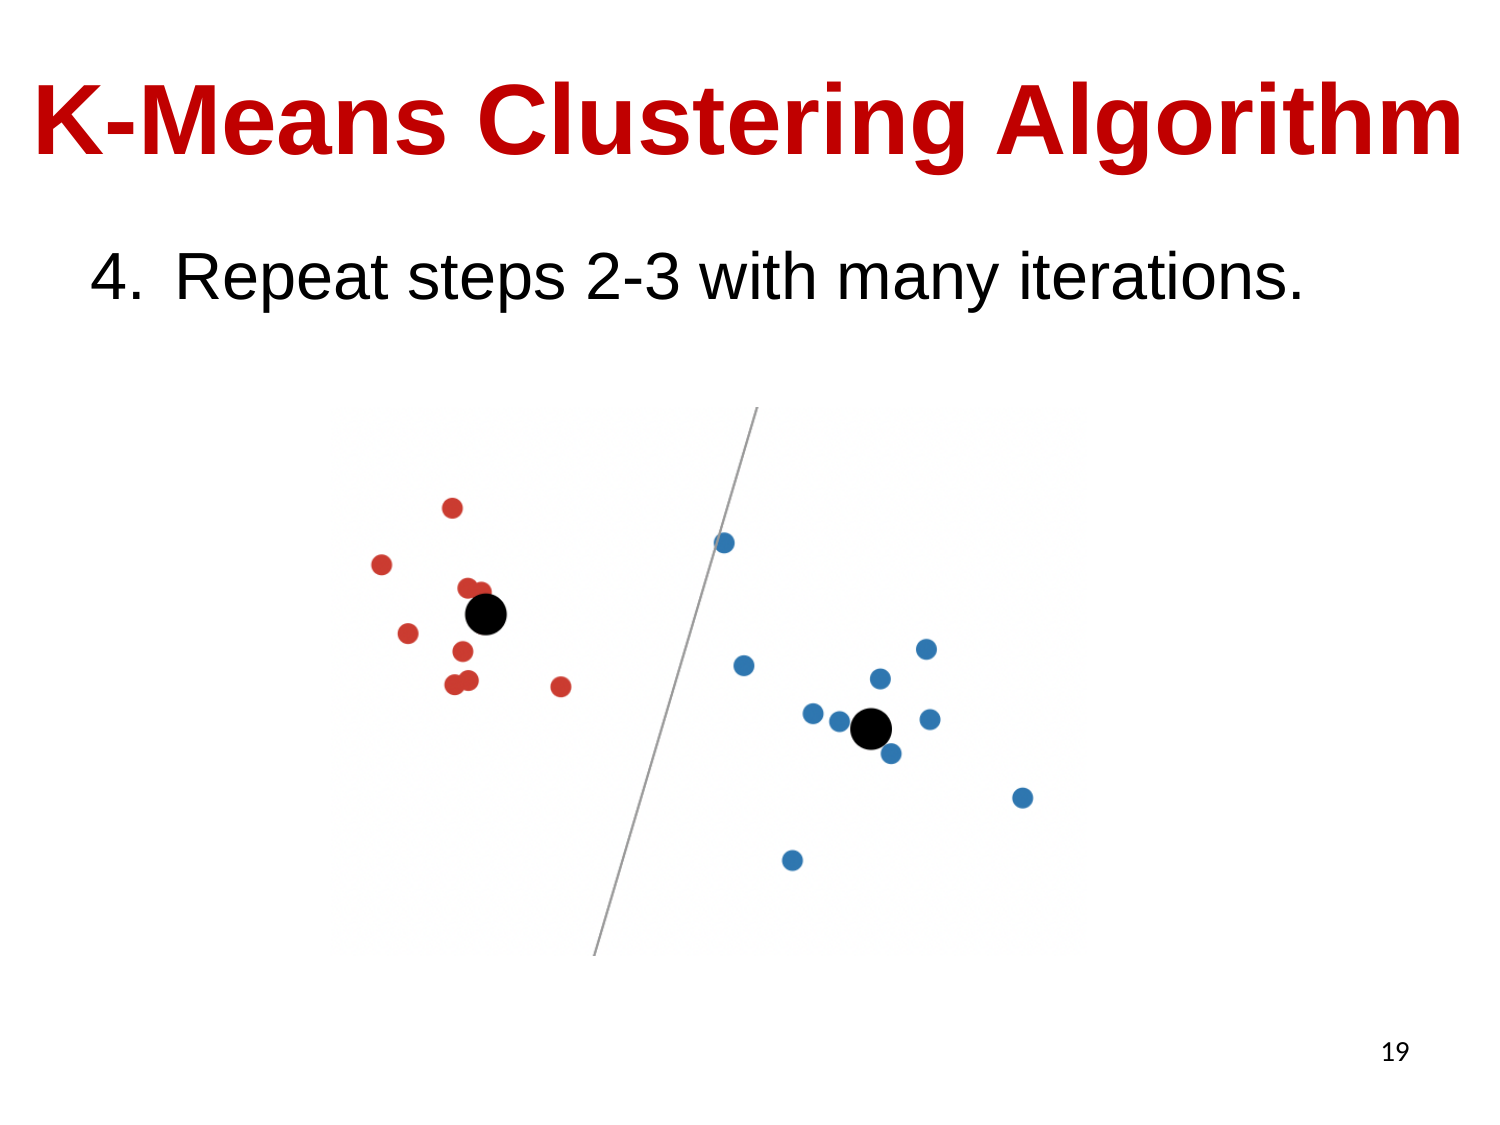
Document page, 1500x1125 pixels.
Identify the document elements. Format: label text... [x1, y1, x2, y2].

picture [329, 406, 1087, 956]
slide_number 19 [1074, 1024, 1426, 1103]
list Repeat steps 2-3 with many iterations. [74, 224, 1426, 1006]
title K-Means Clustering Algorithm [0, 17, 1500, 211]
